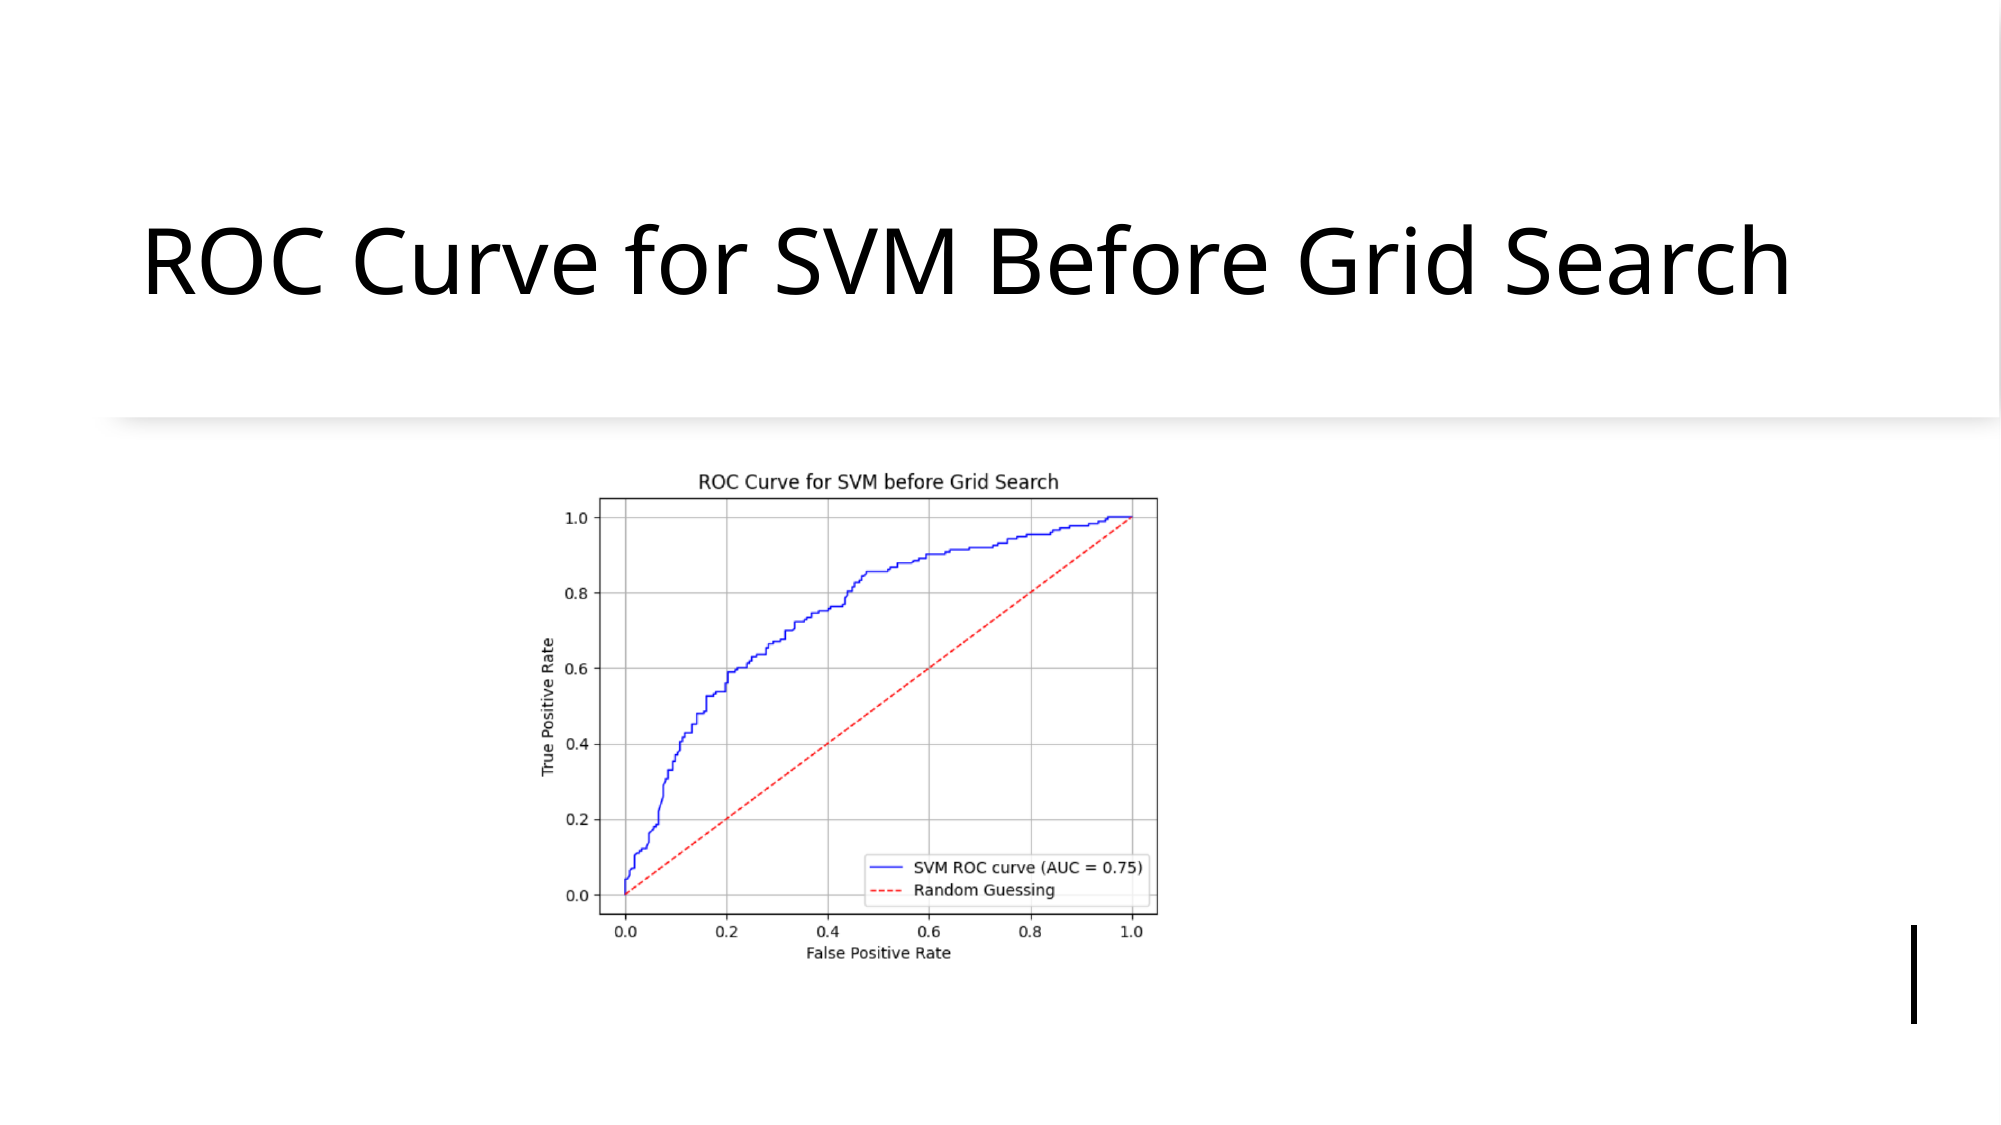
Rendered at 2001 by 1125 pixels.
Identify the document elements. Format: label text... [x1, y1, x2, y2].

title ROC Curve for SVM Before Grid Search [124, 140, 1828, 376]
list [532, 464, 1196, 985]
